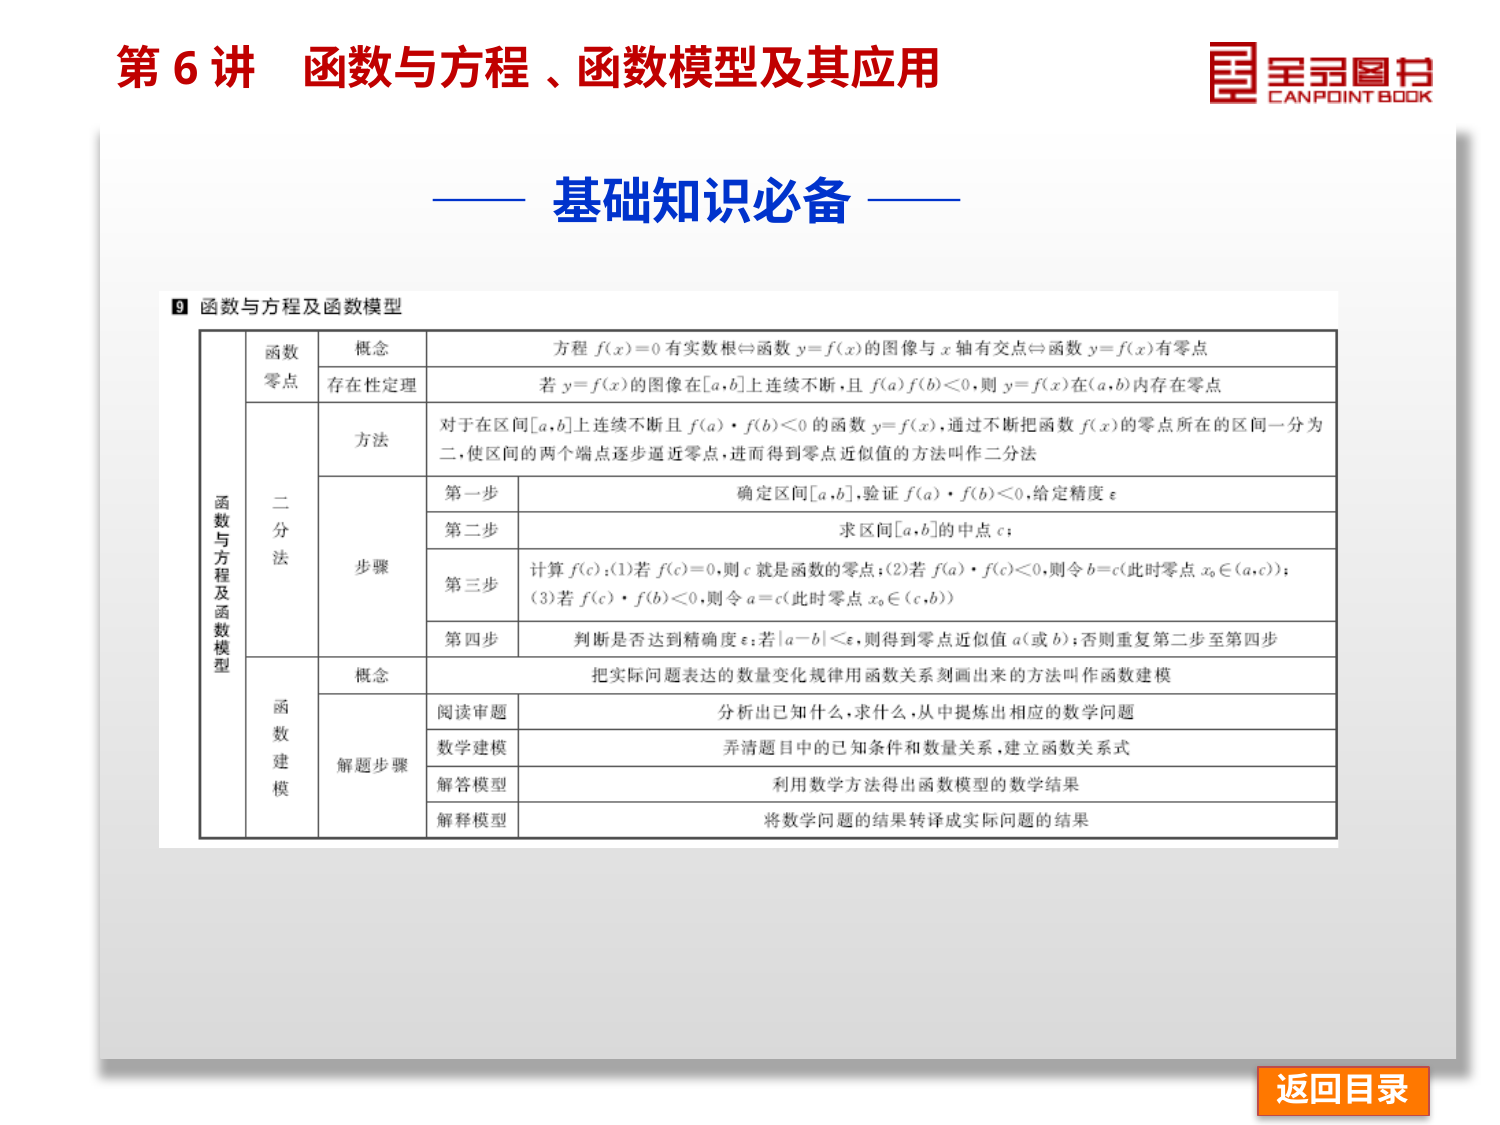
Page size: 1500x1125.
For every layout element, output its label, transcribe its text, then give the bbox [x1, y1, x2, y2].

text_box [158, 290, 1339, 1125]
title 第6讲 函数与方程﹑函数模型及其应用 [100, 27, 1199, 106]
list —— 基础知识必备 —— [112, 148, 1282, 338]
picture [1210, 42, 1433, 104]
text_box 返回目录 [1343, 1066, 1430, 1116]
